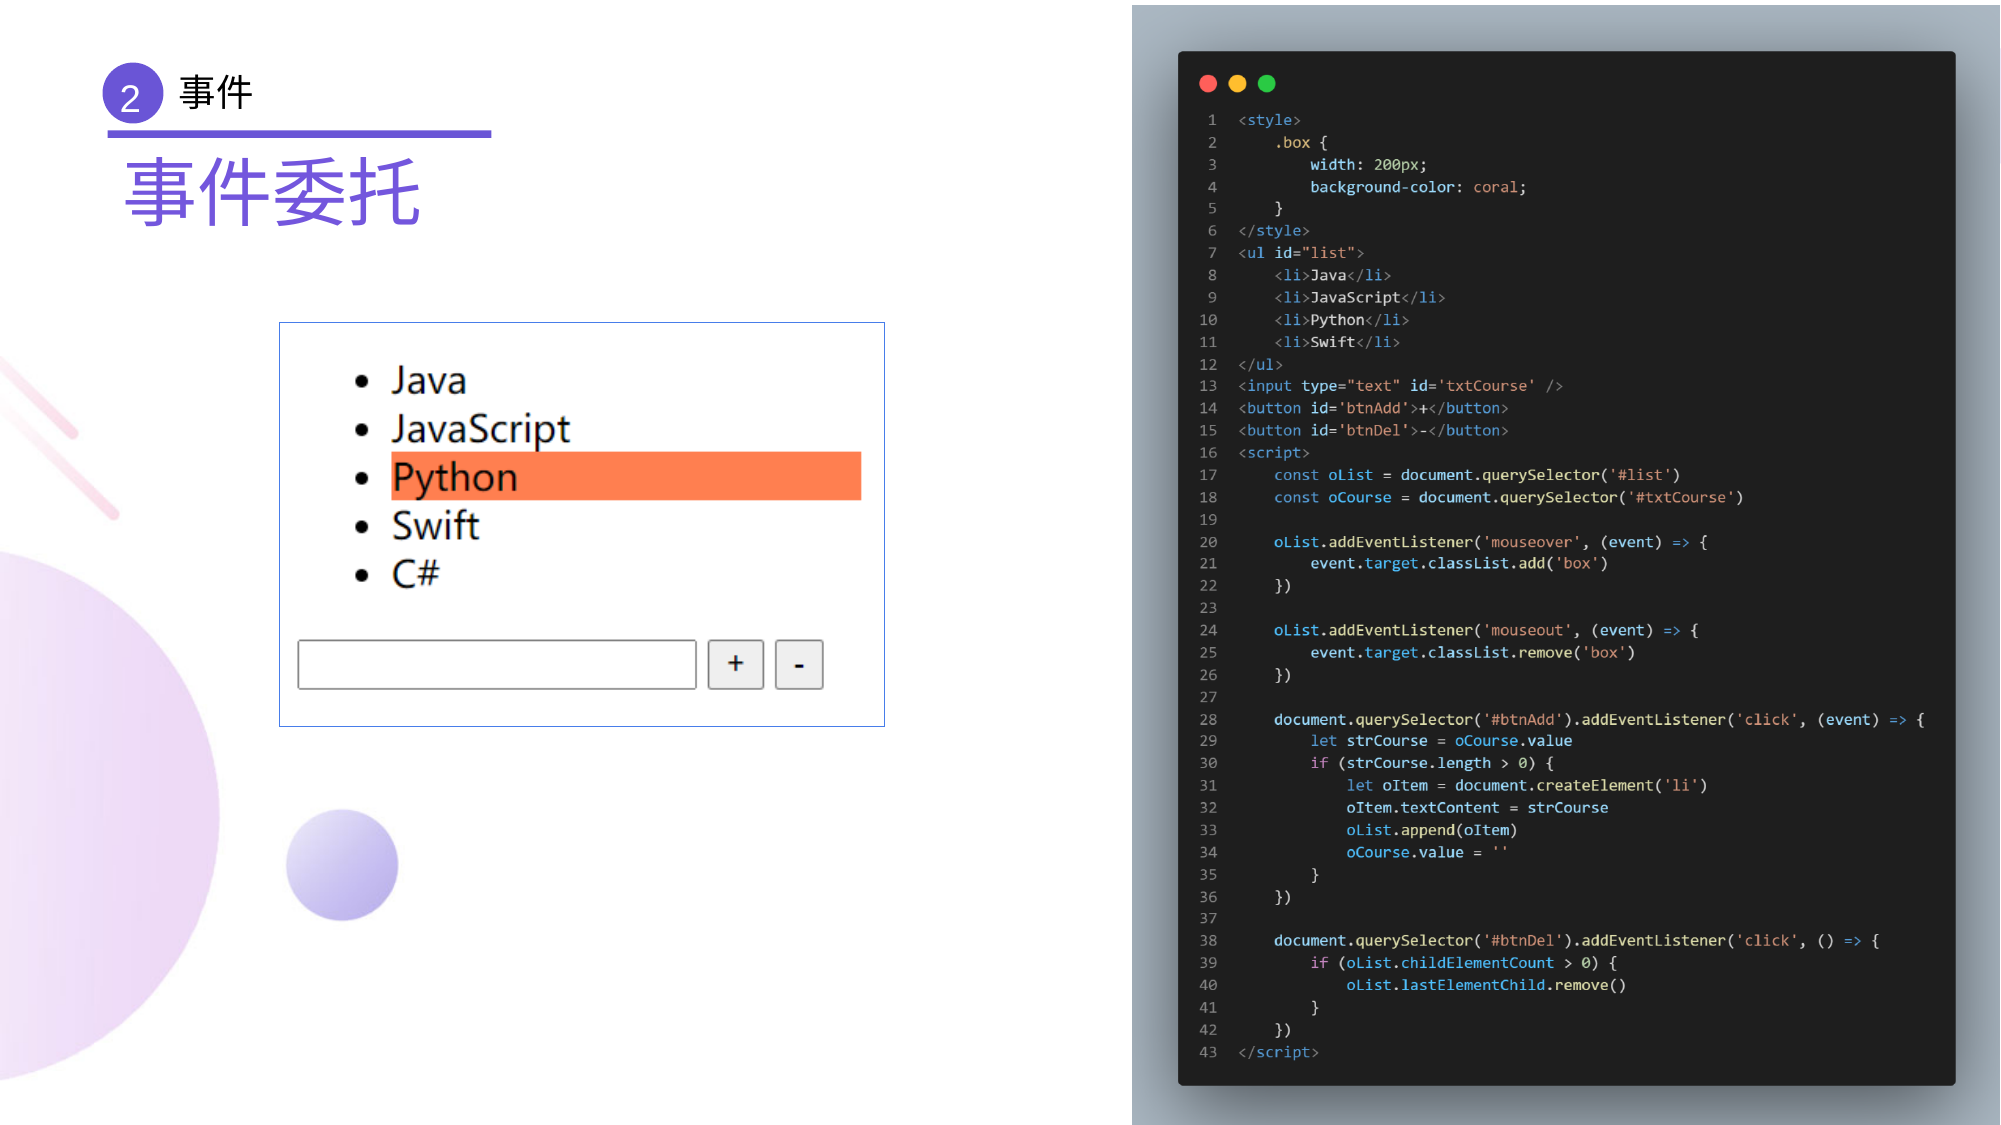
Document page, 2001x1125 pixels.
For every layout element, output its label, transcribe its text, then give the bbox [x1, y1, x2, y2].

list 事件 [163, 66, 794, 127]
list 2 [104, 72, 181, 129]
list 事件委托 [107, 148, 1132, 237]
picture [0, 0, 2001, 1125]
